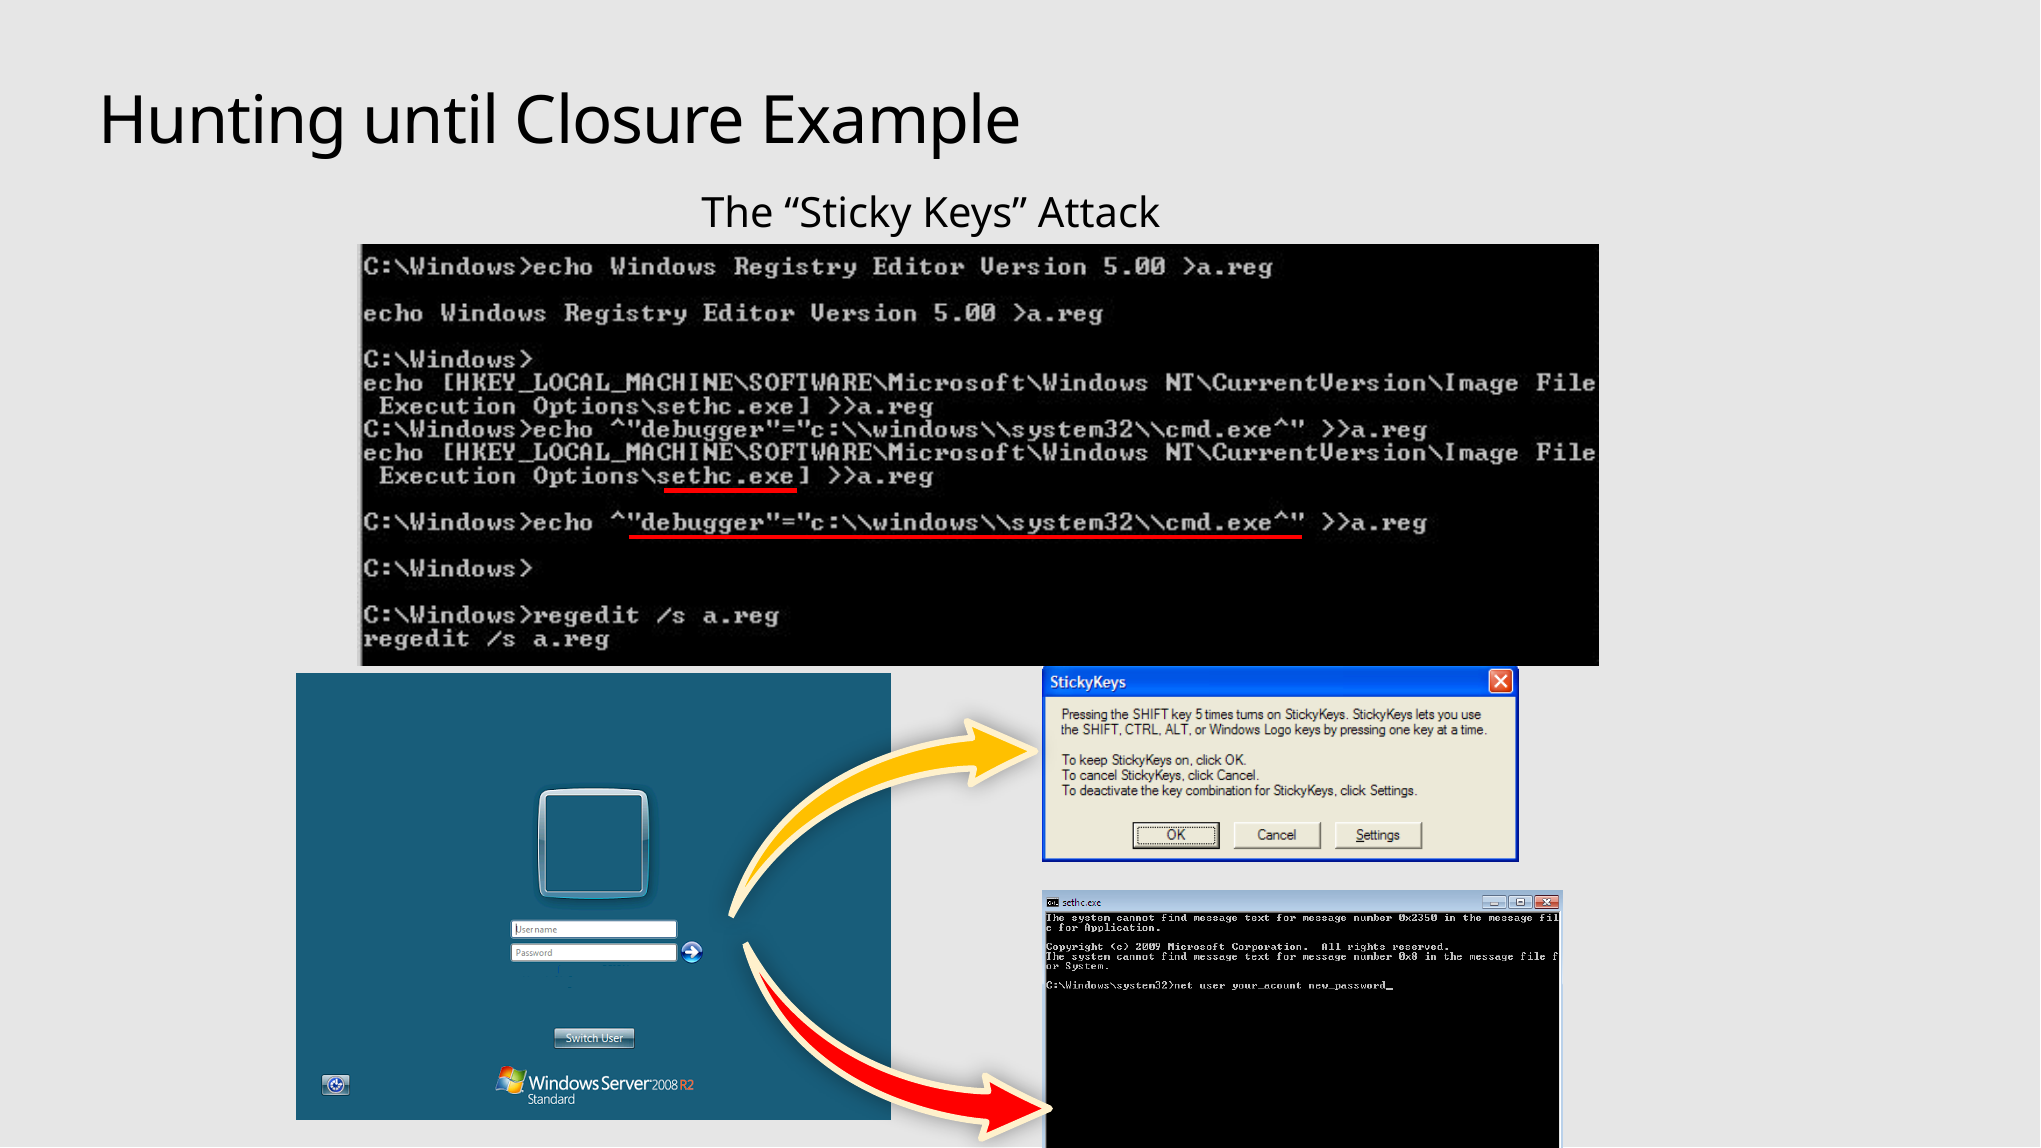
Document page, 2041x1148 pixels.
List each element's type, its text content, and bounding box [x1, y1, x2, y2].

text_box [891, 721, 1036, 785]
picture [296, 673, 891, 1121]
text_box [891, 1071, 1042, 1139]
picture [356, 244, 1600, 862]
title Hunting until Closure Example [98, 76, 1943, 159]
text_box The “Sticky Keys” Attack [570, 185, 1291, 236]
picture [1042, 890, 1563, 1148]
